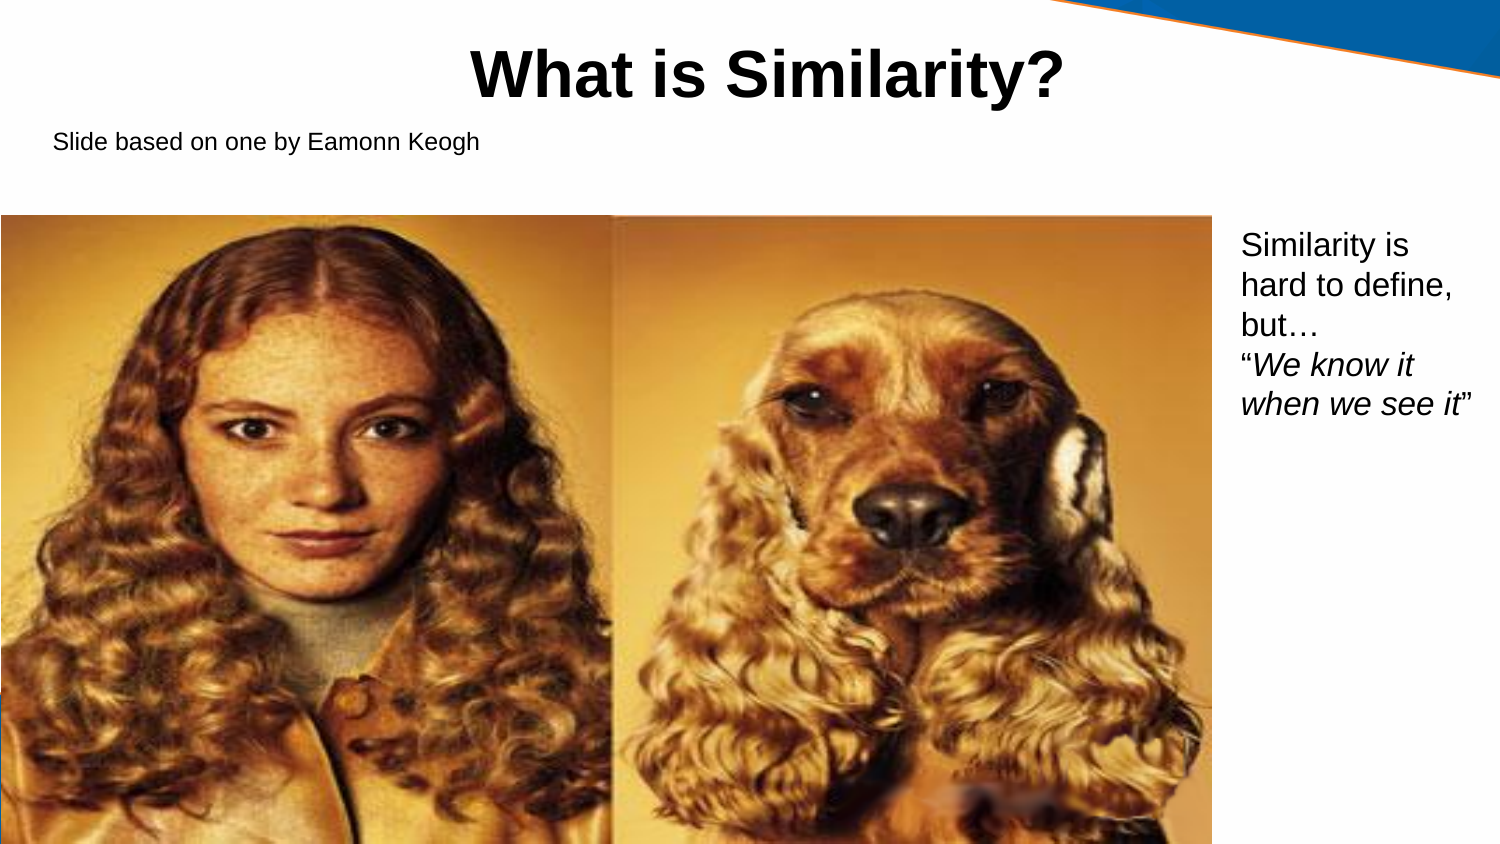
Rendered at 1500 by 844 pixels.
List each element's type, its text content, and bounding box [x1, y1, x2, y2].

text_box What is Similarity? [37, 0, 1500, 141]
picture [0, 0, 1500, 844]
text_box Slide based on one by Eamonn Keogh [37, 117, 497, 163]
text_box Similarity is hard to define, but… “We know it when we see it” [1226, 215, 1500, 510]
